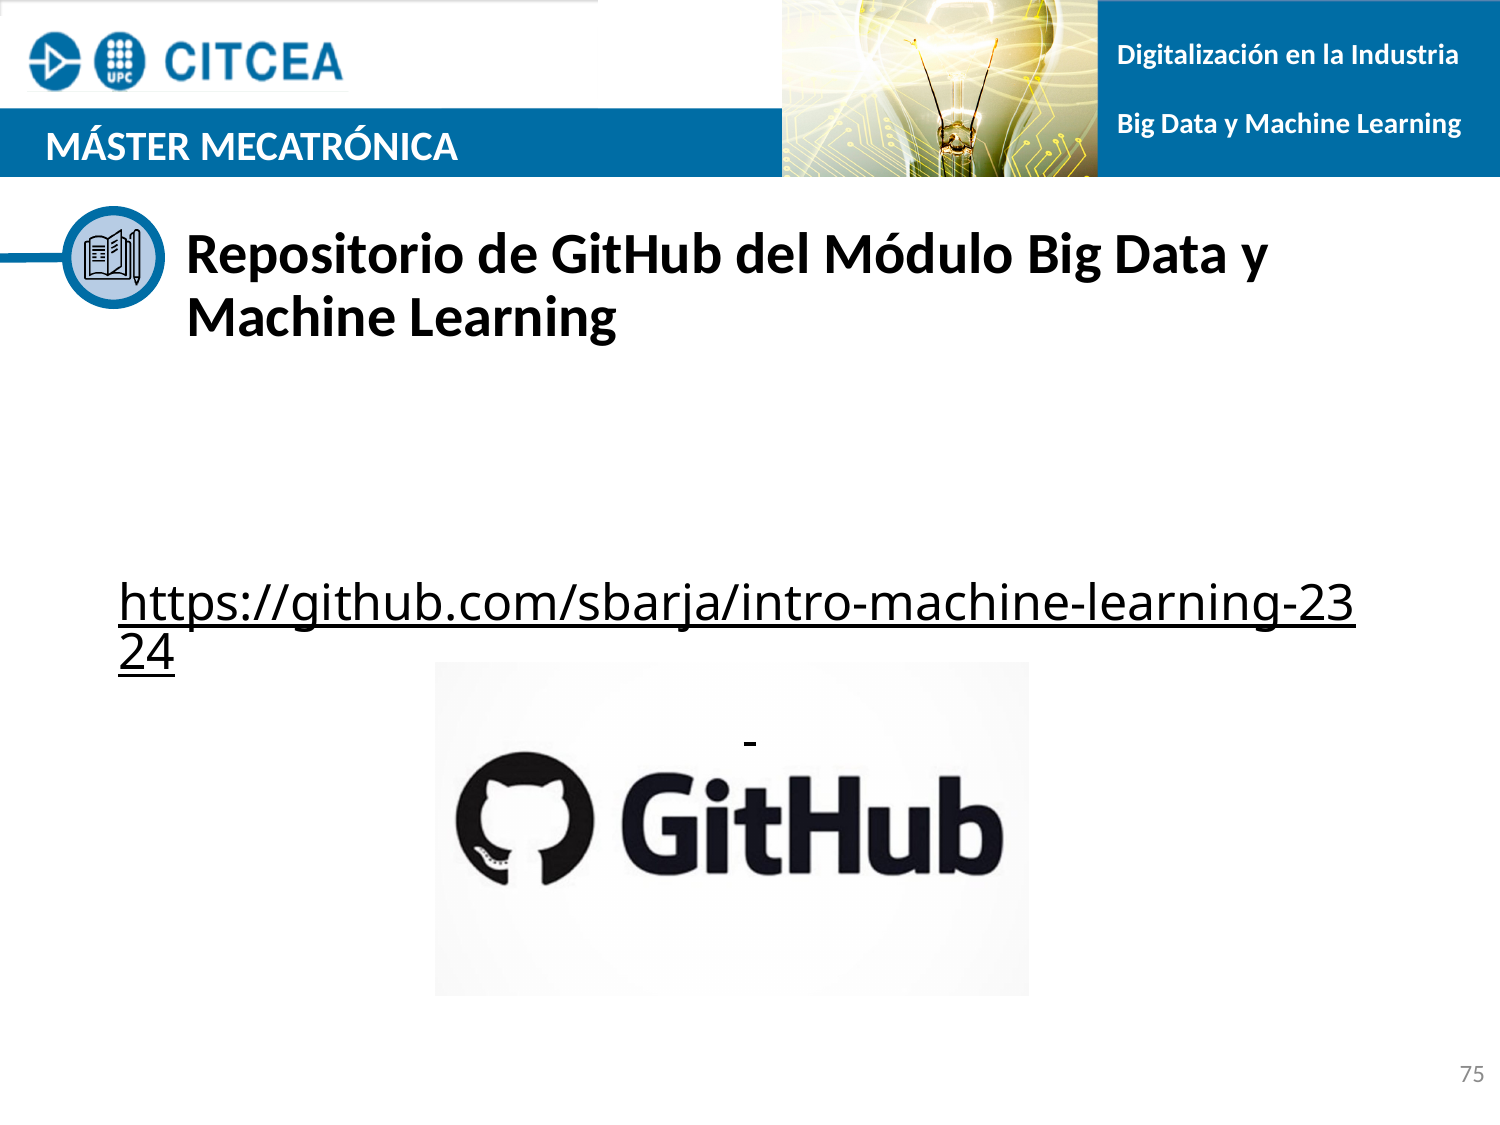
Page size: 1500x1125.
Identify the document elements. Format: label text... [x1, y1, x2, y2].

slide_number 75 [1162, 1042, 1500, 1103]
picture [782, 0, 1500, 177]
picture [0, 0, 598, 108]
text_box Repositorio de GitHub del Módulo Big Data y Machine Learning [171, 196, 1465, 376]
text_box [67, 210, 161, 305]
text_box https://github.com/sbarja/intro-machine-learning-2324 [103, 562, 1397, 706]
picture [435, 662, 1029, 996]
picture [83, 228, 141, 286]
